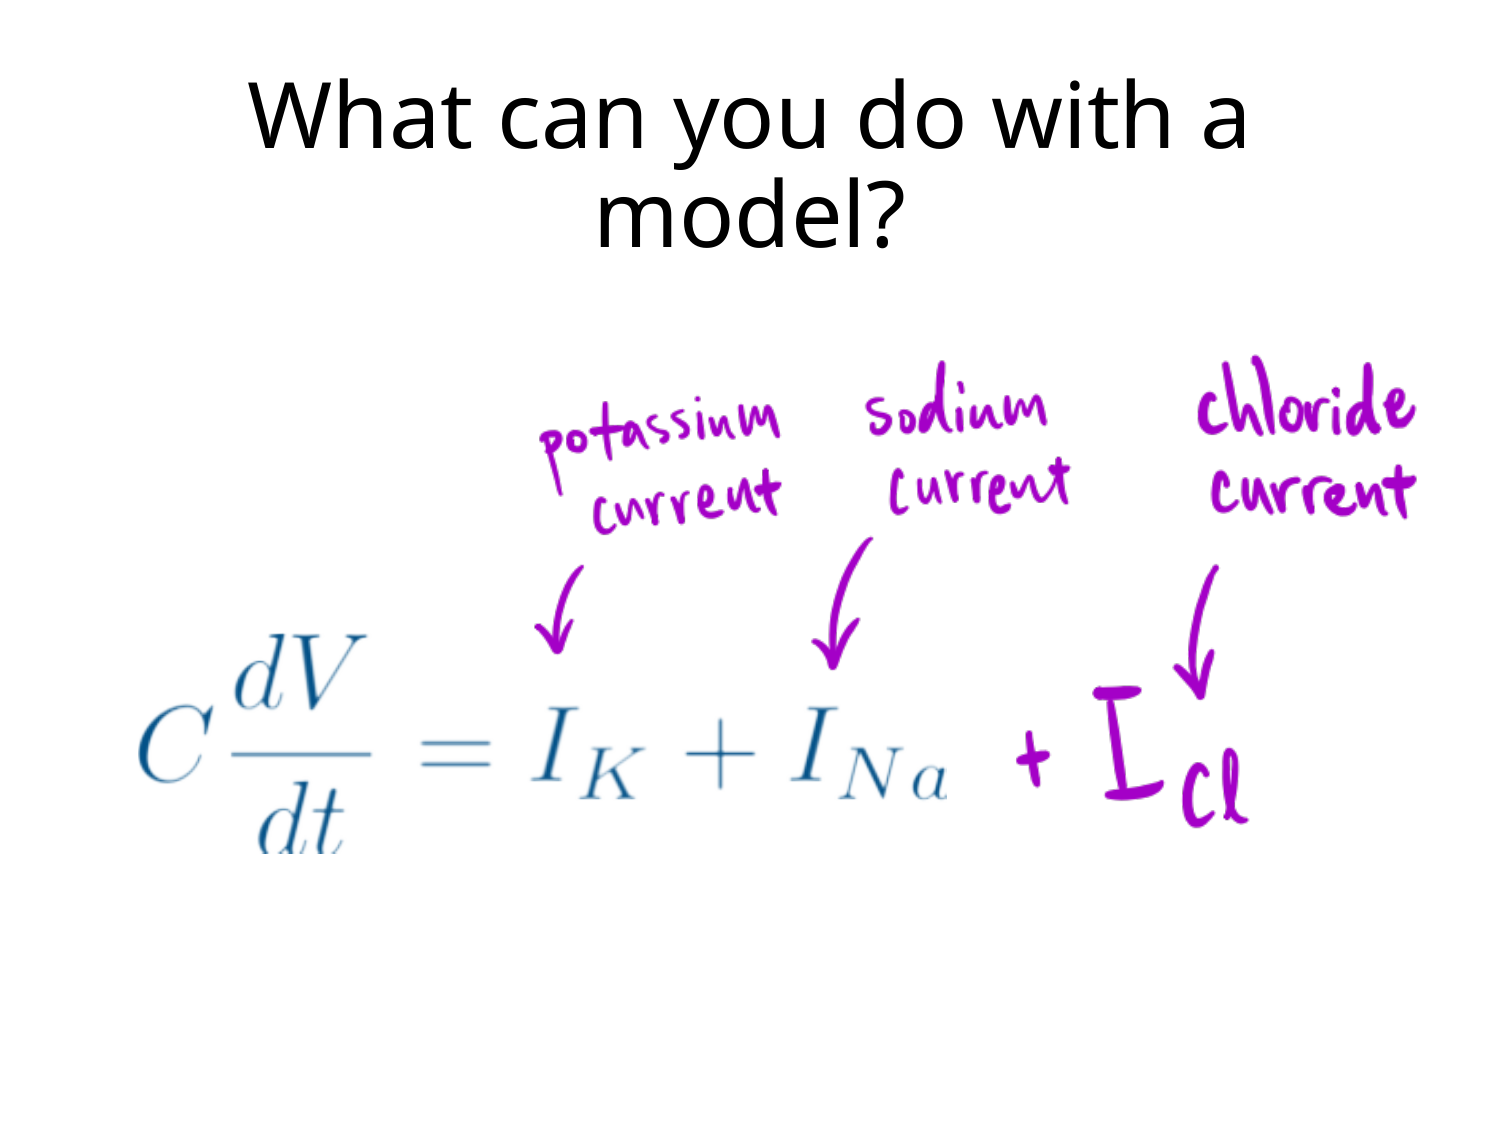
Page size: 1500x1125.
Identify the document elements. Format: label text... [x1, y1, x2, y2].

title What can you do with a model? [103, 59, 1397, 278]
picture [138, 353, 996, 854]
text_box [996, 342, 1428, 854]
